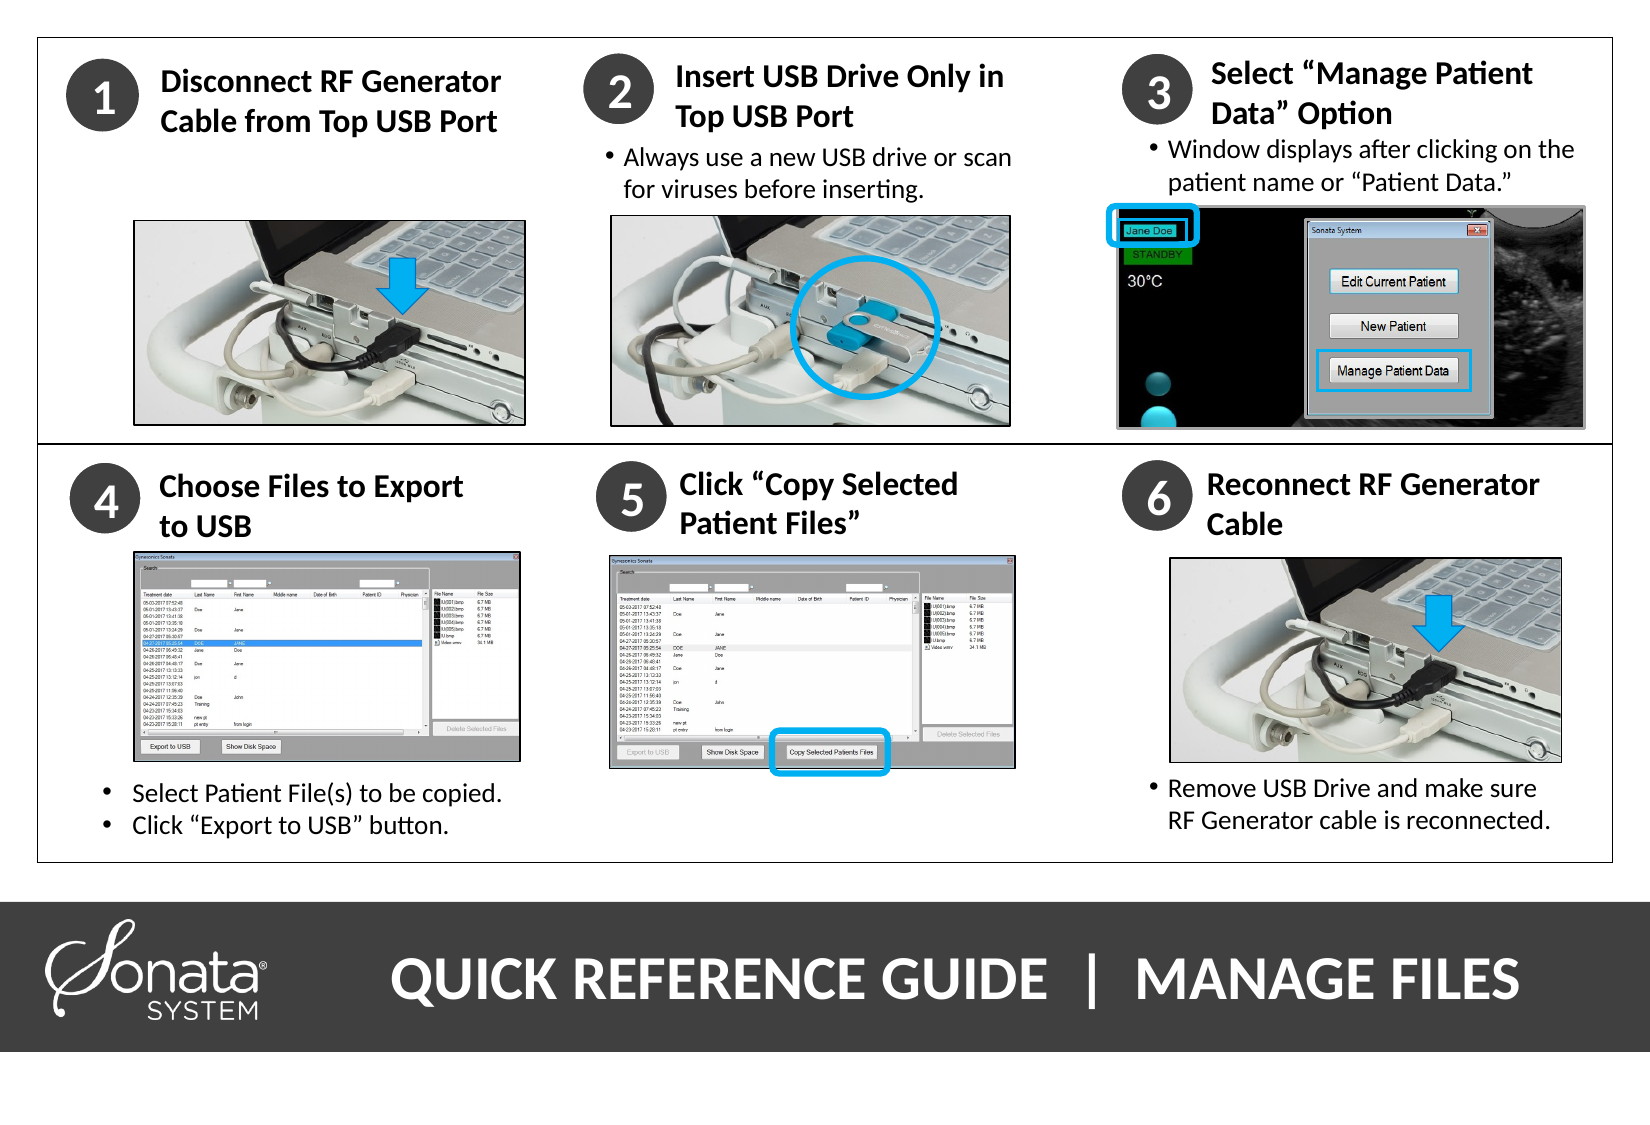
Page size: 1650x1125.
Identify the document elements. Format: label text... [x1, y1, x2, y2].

text_box QUICK REFERENCE GUIDE | MANAGE FILES [275, 930, 1639, 1020]
text_box 1 [65, 57, 140, 133]
text_box 3 [1119, 51, 1195, 124]
picture [610, 556, 1015, 768]
text_box Always use a new USB drive or scan for viruses before inserting. [590, 131, 1053, 212]
text_box 6 [1119, 457, 1192, 533]
text_box 2 [581, 51, 657, 127]
text_box [0, 901, 1650, 1053]
text_box [771, 768, 889, 775]
text_box Remove USB Drive and make sure RF Generator cable is reconnected. [1134, 762, 1608, 843]
picture [611, 216, 1010, 426]
text_box Insert USB Drive Only in Top USB Port [660, 47, 1028, 131]
table_header [38, 38, 1612, 443]
text_box Choose Files to Export to USB [144, 457, 488, 552]
text_box Click “Copy Selected Patient Files” [664, 454, 982, 549]
picture [45, 919, 267, 1020]
text_box [1107, 205, 1197, 246]
picture [776, 735, 884, 768]
picture [134, 221, 525, 425]
picture [134, 552, 520, 761]
text_box Select Patient File(s) to be copied. Click “Export to USB” button. [87, 767, 539, 848]
text_box 4 [67, 460, 143, 536]
table_cell [38, 445, 1612, 862]
text_box Disconnect RF Generator Cable from Top USB Port [145, 51, 525, 147]
picture [1170, 558, 1561, 762]
text_box Reconnect RF Generator Cable [1192, 455, 1587, 550]
text_box Window displays after clicking on the patient name or “Patient Data.” [1134, 124, 1617, 204]
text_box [1118, 208, 1584, 427]
text_box Select “Manage Patient Data” Option [1196, 43, 1608, 139]
text_box 5 [593, 459, 664, 534]
